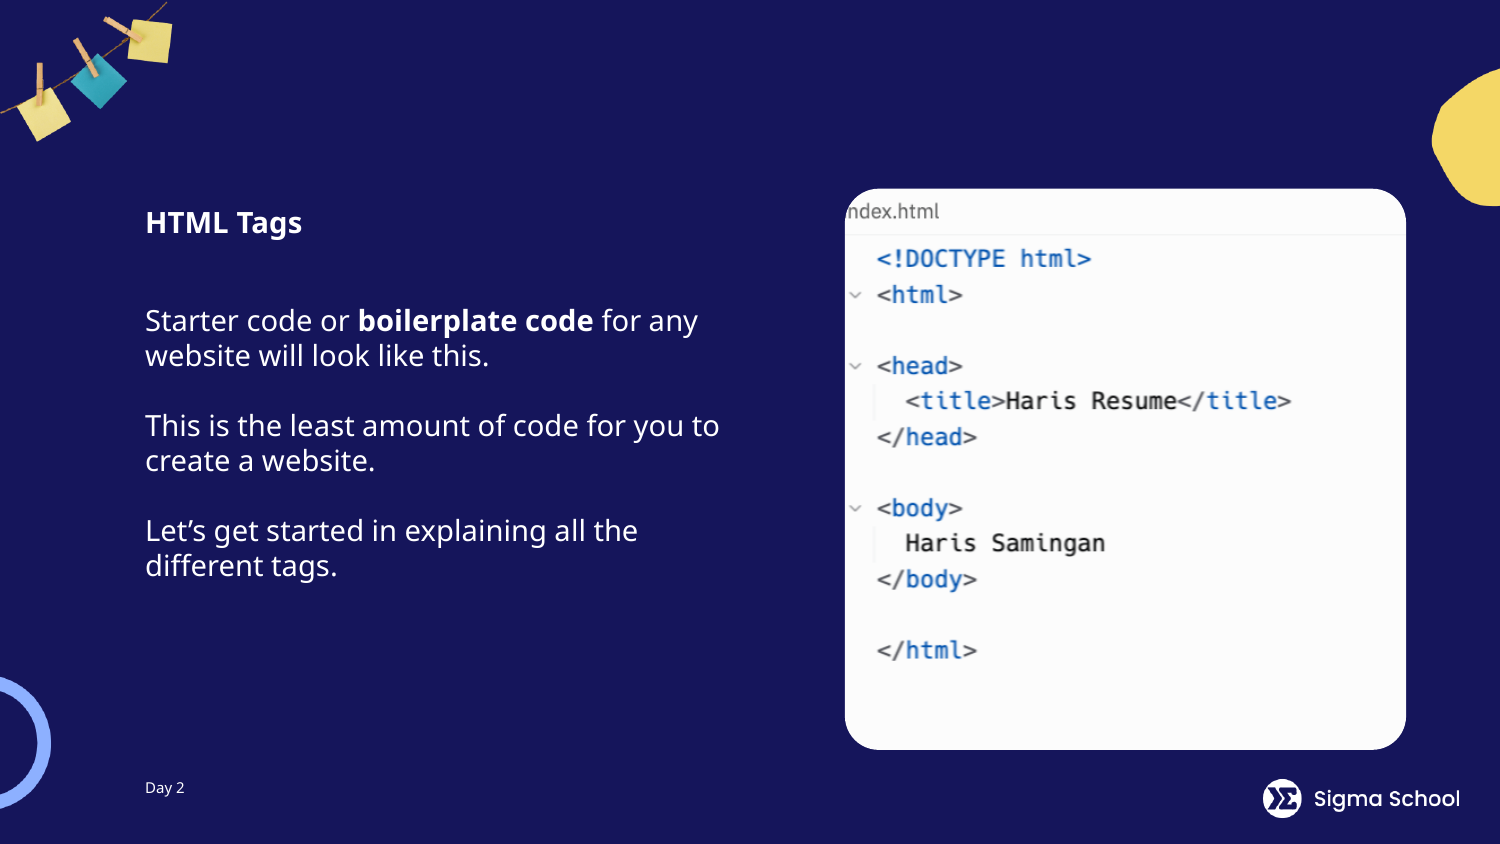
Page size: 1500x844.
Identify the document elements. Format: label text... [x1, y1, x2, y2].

title HTML Tags [130, 188, 799, 255]
picture [0, 0, 232, 844]
title Day 2 [130, 763, 465, 812]
picture [844, 0, 1500, 844]
title Starter code or boilerplate code for any website will look like this. This is the least amount of code for you to create a website. Let’s get started in explaining all the different tags. [130, 287, 775, 598]
